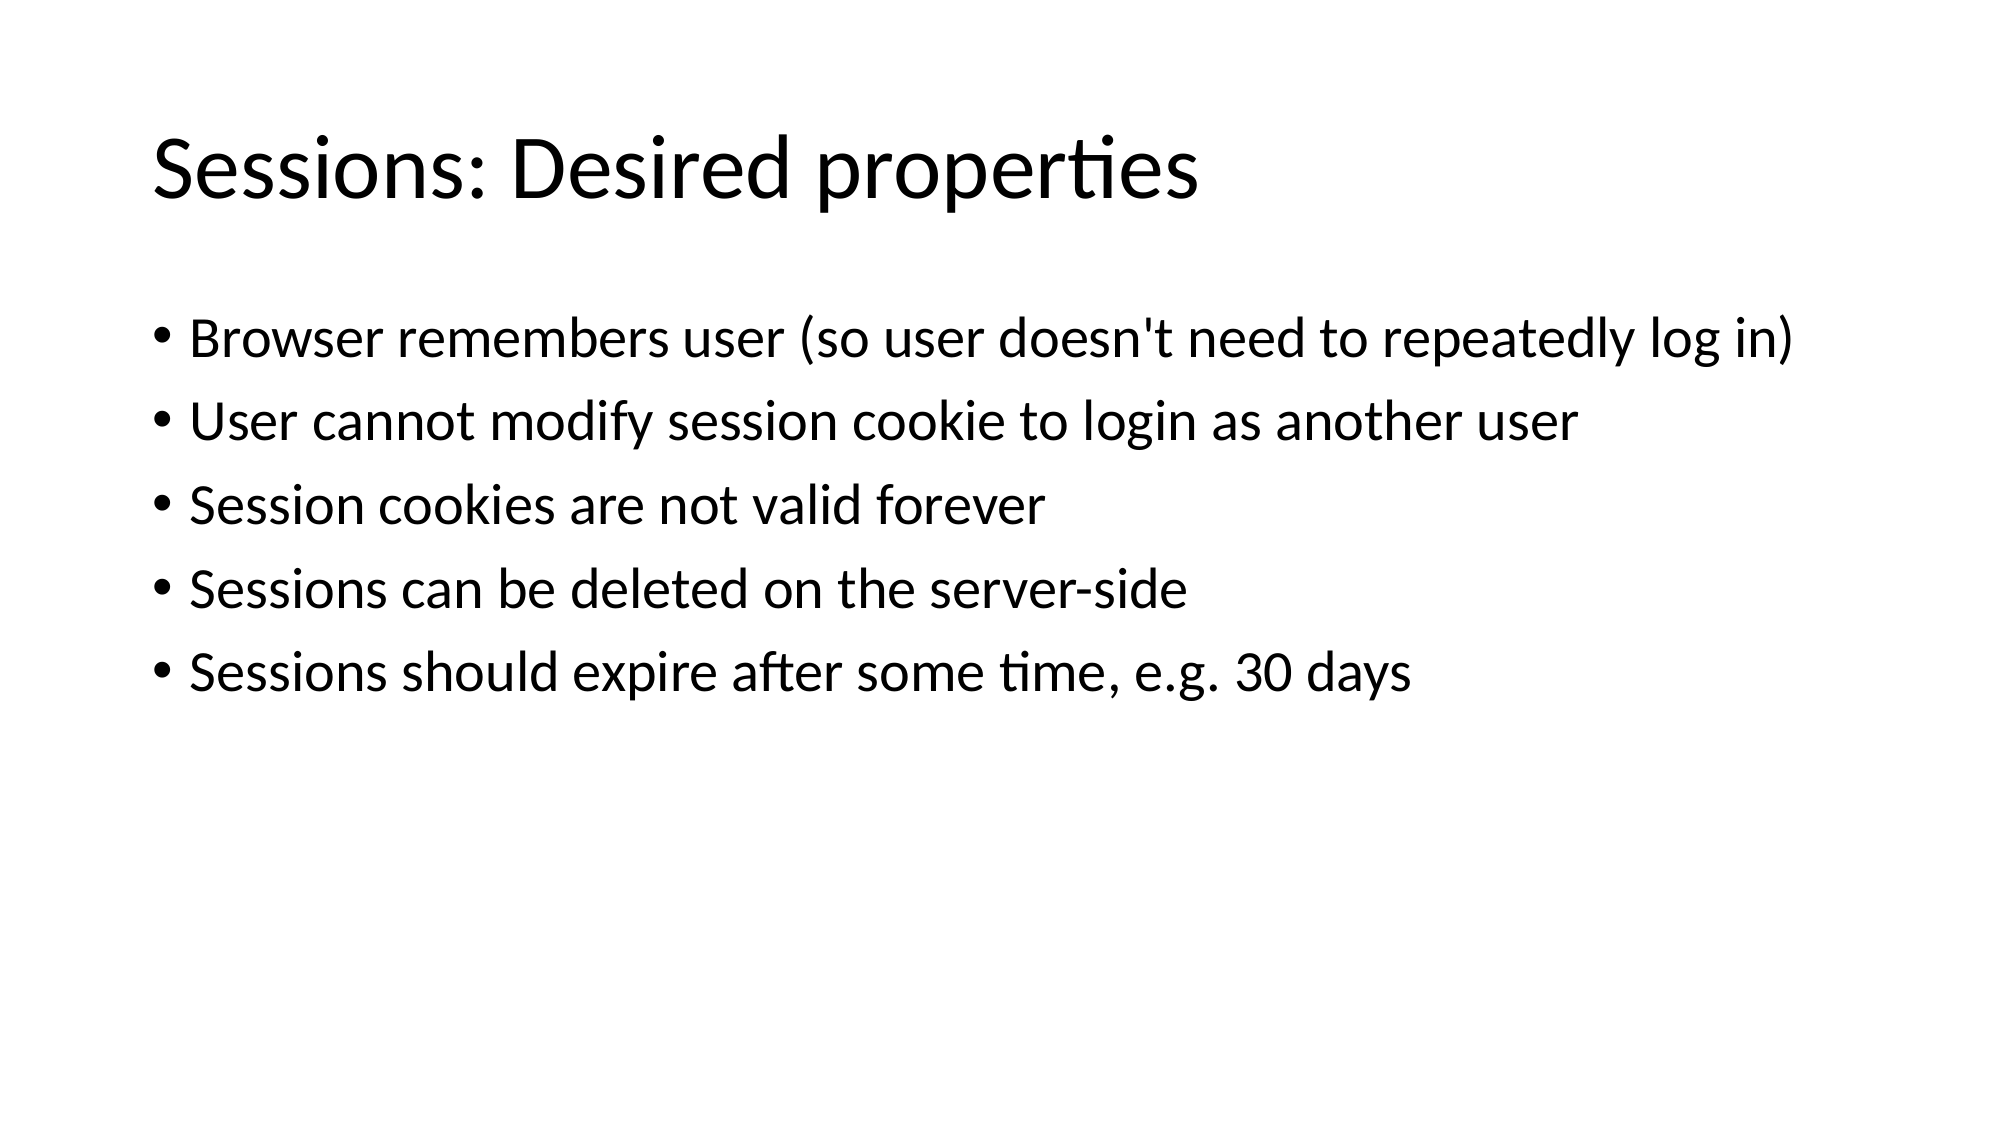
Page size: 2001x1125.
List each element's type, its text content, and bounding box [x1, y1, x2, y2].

title Sessions: Desired properties [137, 59, 1863, 278]
list Browser remembers user (so user doesn't need to repeatedly log in) User cannot modify session cookie to login as another user Session cookies are not valid forever Sessions can be deleted on the server-side Sessions should expire after some time, e.g. 30 days [137, 299, 1863, 1014]
